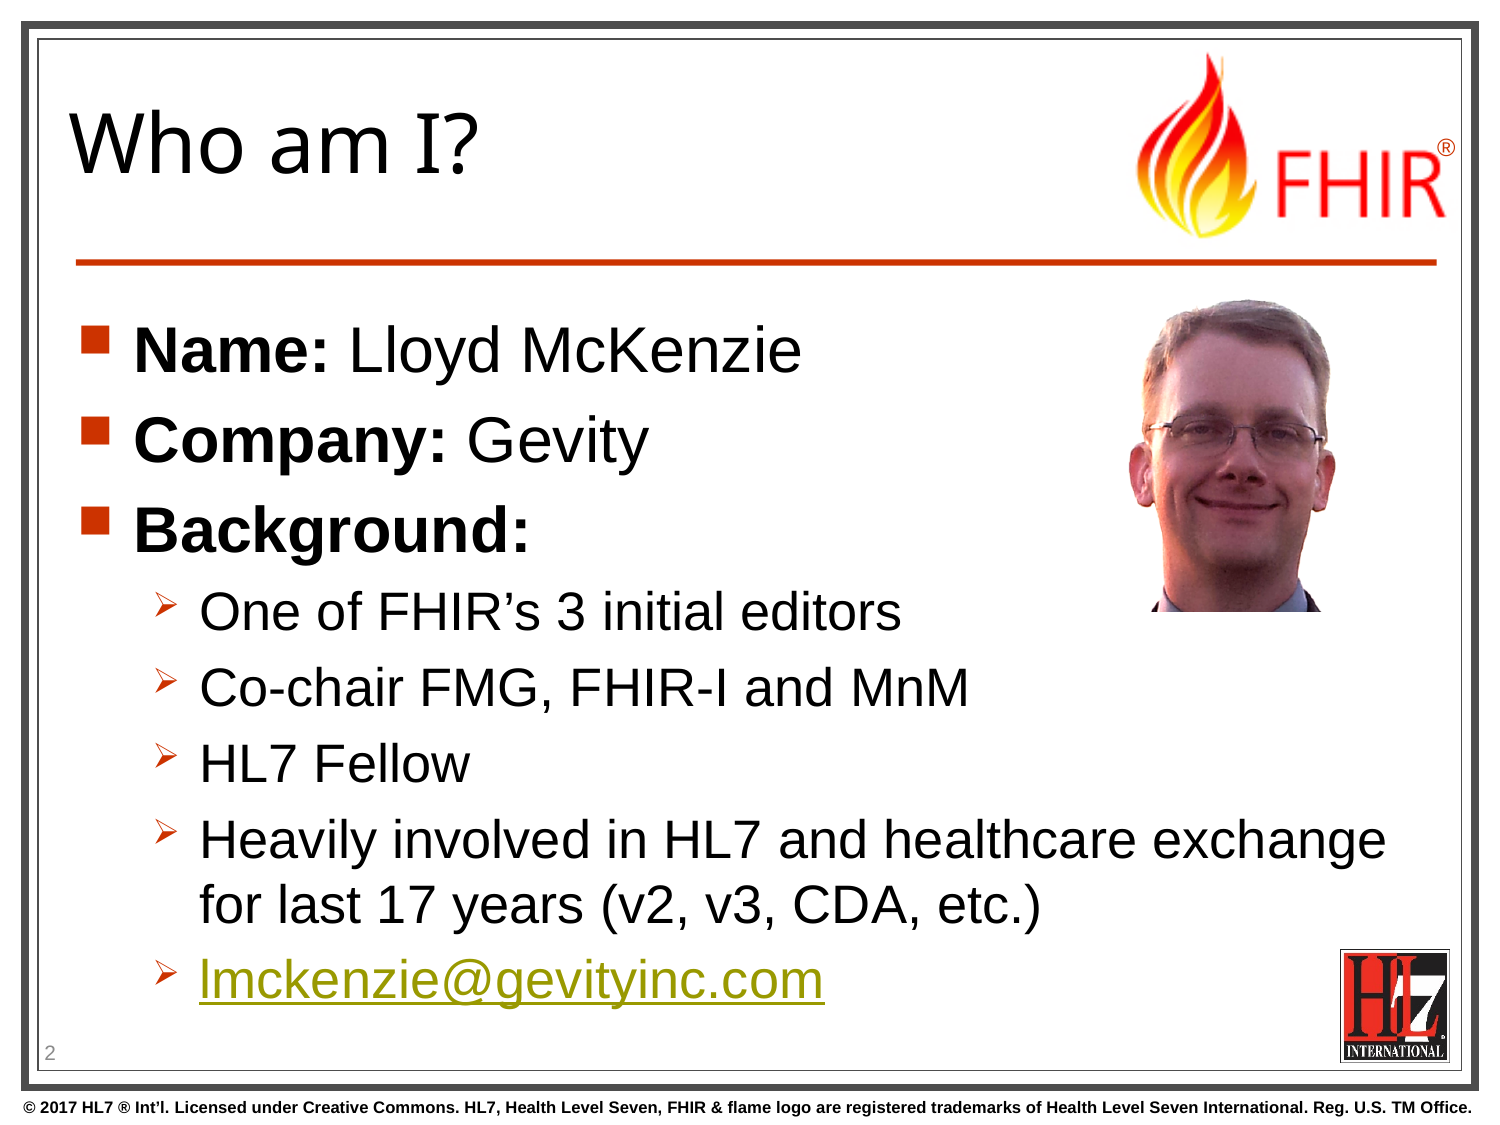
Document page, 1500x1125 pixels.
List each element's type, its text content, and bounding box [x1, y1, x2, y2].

picture [1127, 290, 1500, 612]
picture [1340, 949, 1450, 1063]
list Name: Lloyd McKenzie Company: Gevity Background: One of FHIR’s 3 initial editors Co-chair FMG, FHIR-I and MnM HL7 Fellow Heavily involved in HL7 and healthcare exchange for last 17 years (v2, v3, CDA, etc.) lmckenzie@gevityinc.com [62, 299, 1438, 1059]
title Who am I? [53, 54, 1128, 244]
picture [1124, 42, 1458, 249]
slide_number 2 [29, 1034, 148, 1071]
